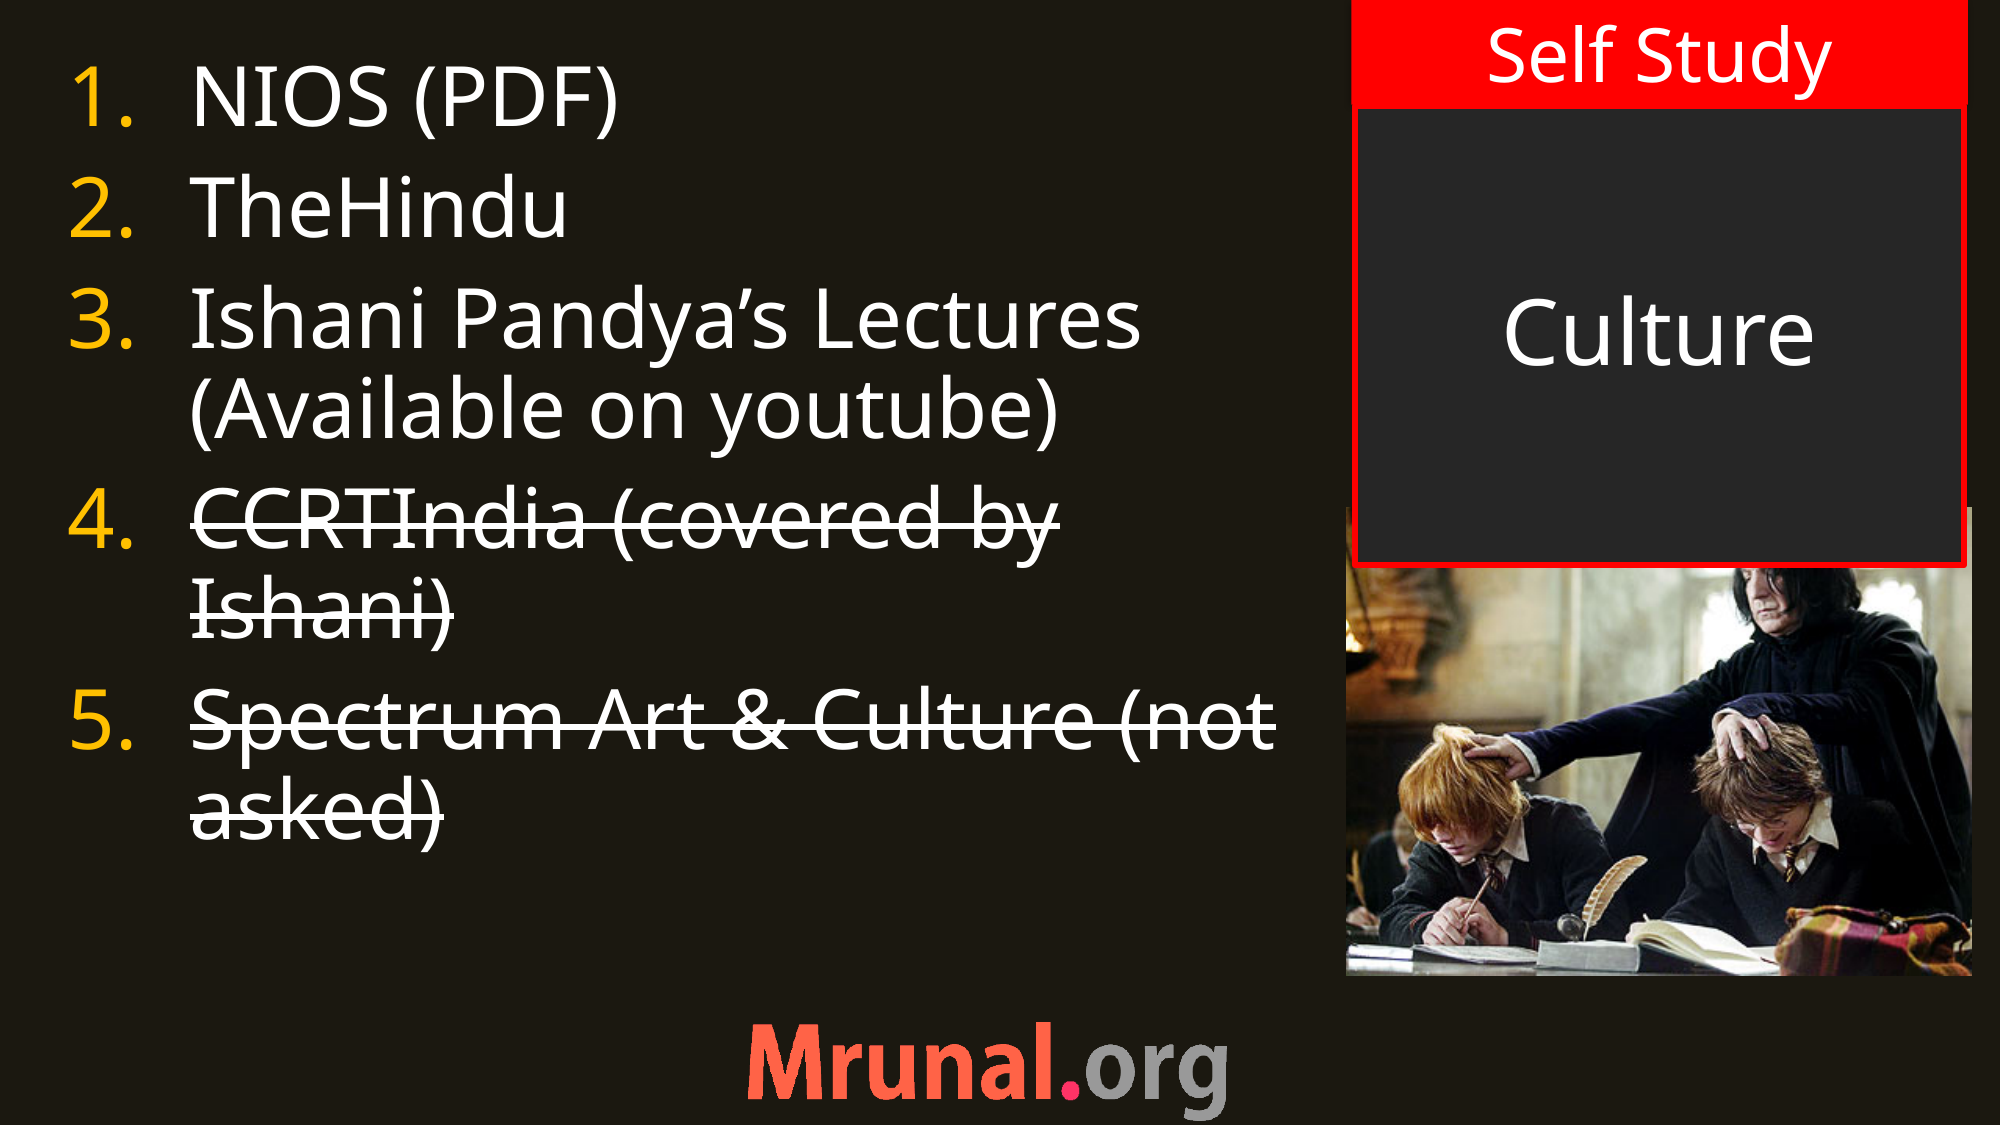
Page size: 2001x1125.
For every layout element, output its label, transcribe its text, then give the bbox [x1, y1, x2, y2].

list NIOS (PDF) TheHindu Ishani Pandya’s Lectures (Available on youtube) CCRTIndia (covered by Ishani) Spectrum Art & Culture (not asked) [52, 47, 1325, 1014]
title Culture [1352, 103, 1967, 568]
picture [741, 1014, 1230, 1125]
picture [1346, 507, 1972, 976]
